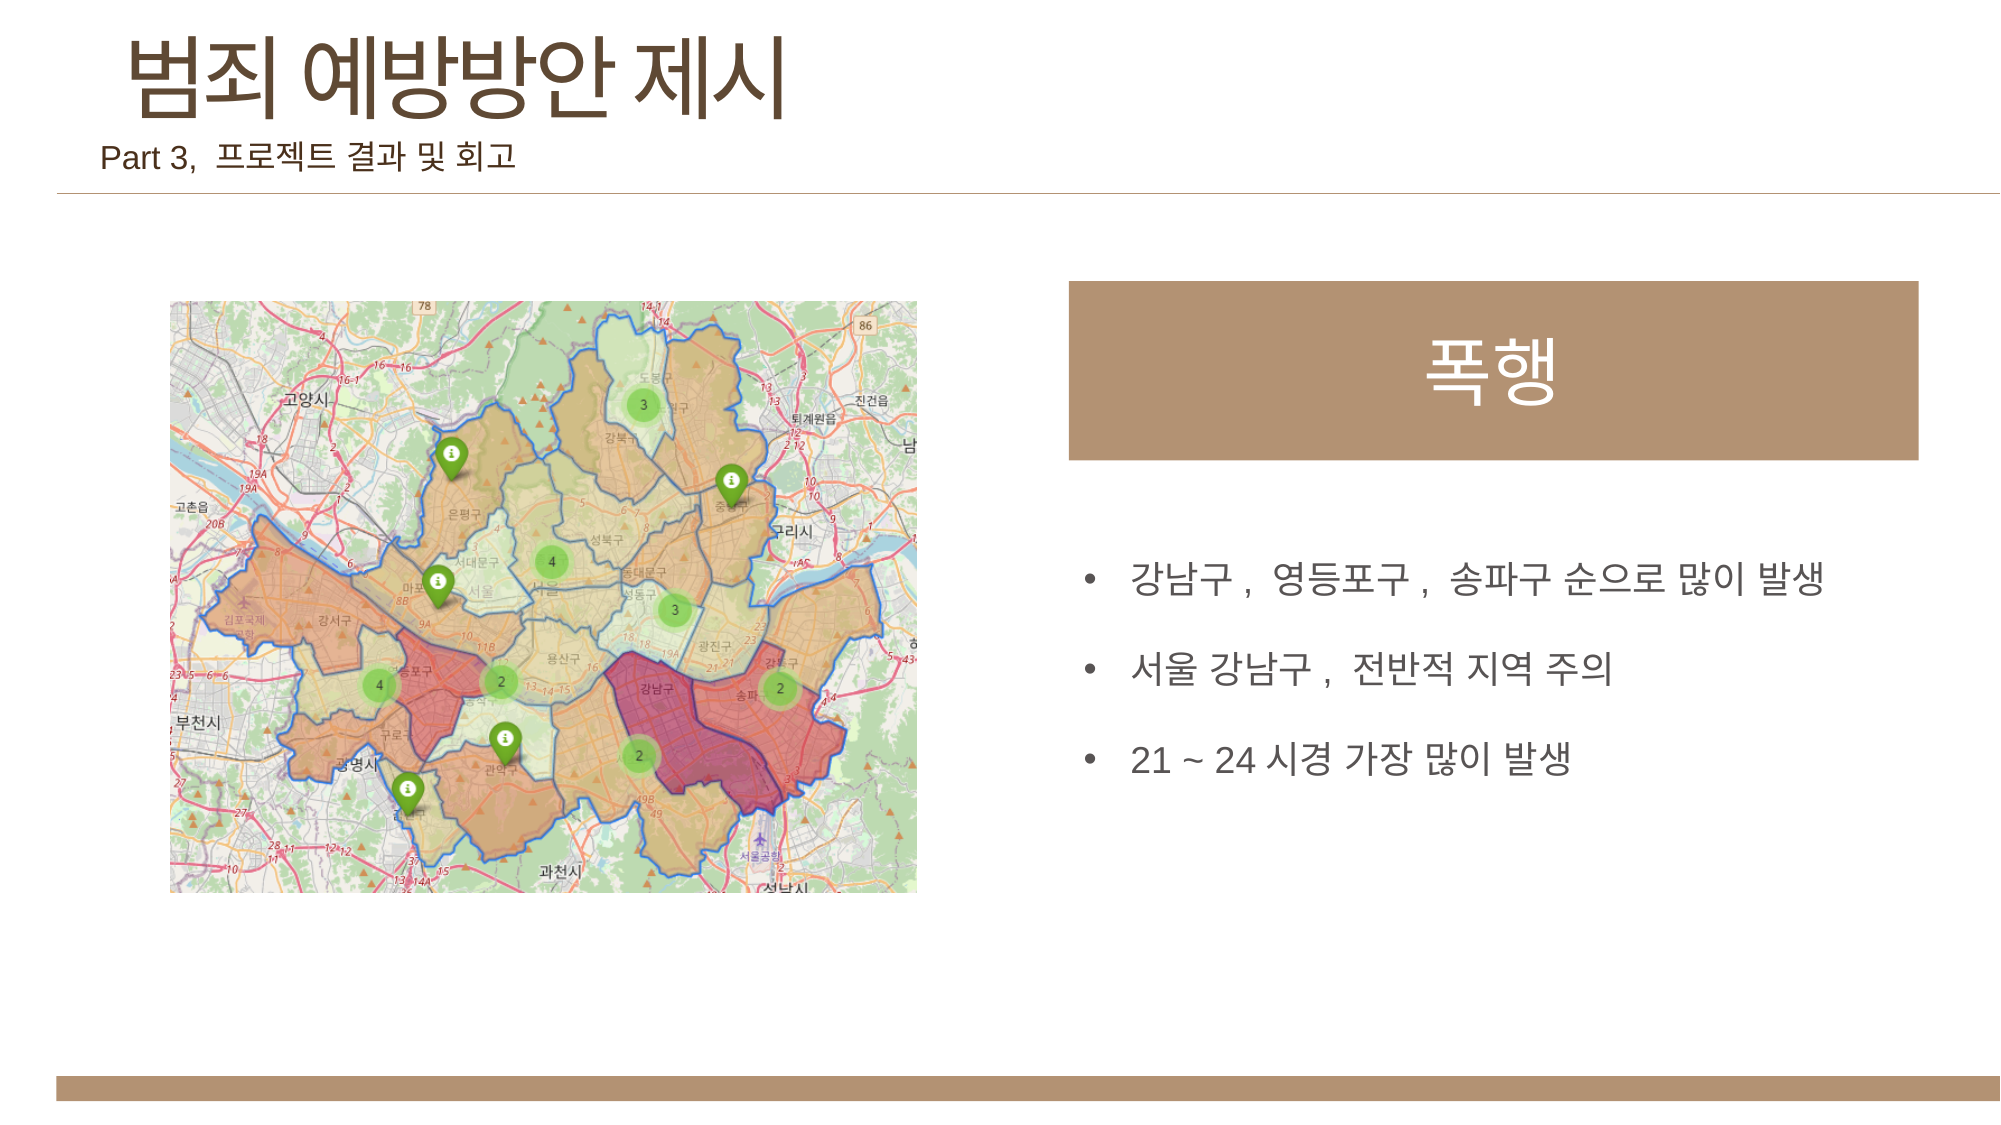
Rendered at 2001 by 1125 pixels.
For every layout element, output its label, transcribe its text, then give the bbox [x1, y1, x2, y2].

text_box [1068, 280, 1920, 461]
text_box [55, 1075, 2000, 1102]
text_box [69, 13, 849, 185]
text_box 강남구, 영등포구, 송파구 순으로 많이 발생 서울 강남구, 전반적 지역 주의 21 ~ 24시경 가장 많이 발생 [1068, 548, 1921, 788]
text_box 폭행 [1408, 317, 1577, 423]
picture [170, 301, 917, 893]
